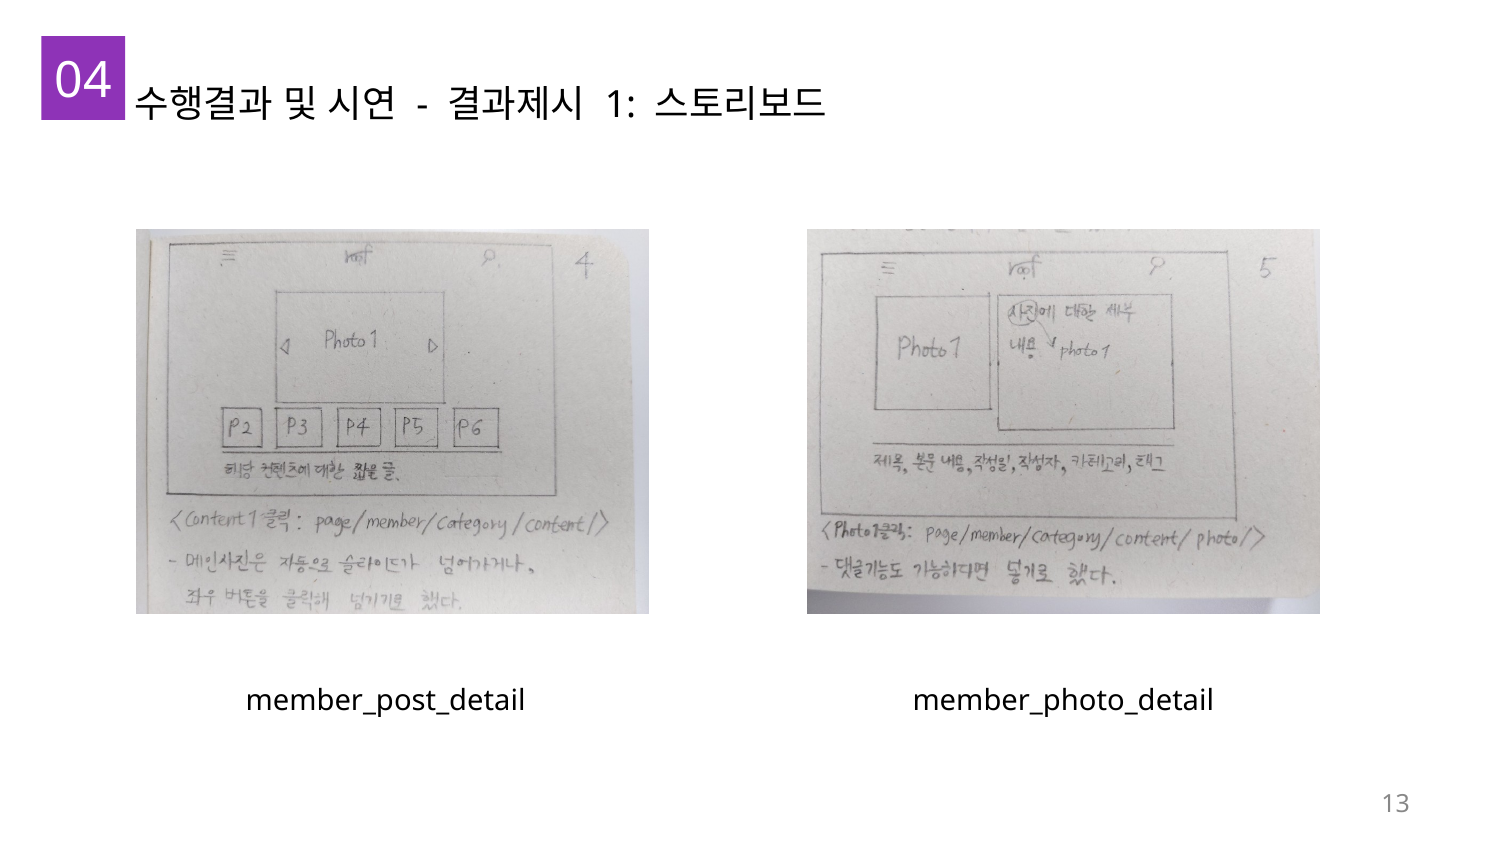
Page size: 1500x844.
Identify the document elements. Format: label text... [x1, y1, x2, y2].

text_box 04 [30, 40, 137, 116]
text_box member_post_detail [166, 666, 605, 732]
picture [807, 229, 1320, 615]
text_box [41, 36, 126, 40]
text_box 수행결과 및 시연 - 결과제시 1: 스토리보드 [119, 72, 1157, 133]
slide_number 13 [1074, 782, 1425, 827]
text_box [41, 116, 119, 120]
picture [136, 229, 649, 615]
text_box member_photo_detail [844, 666, 1283, 732]
